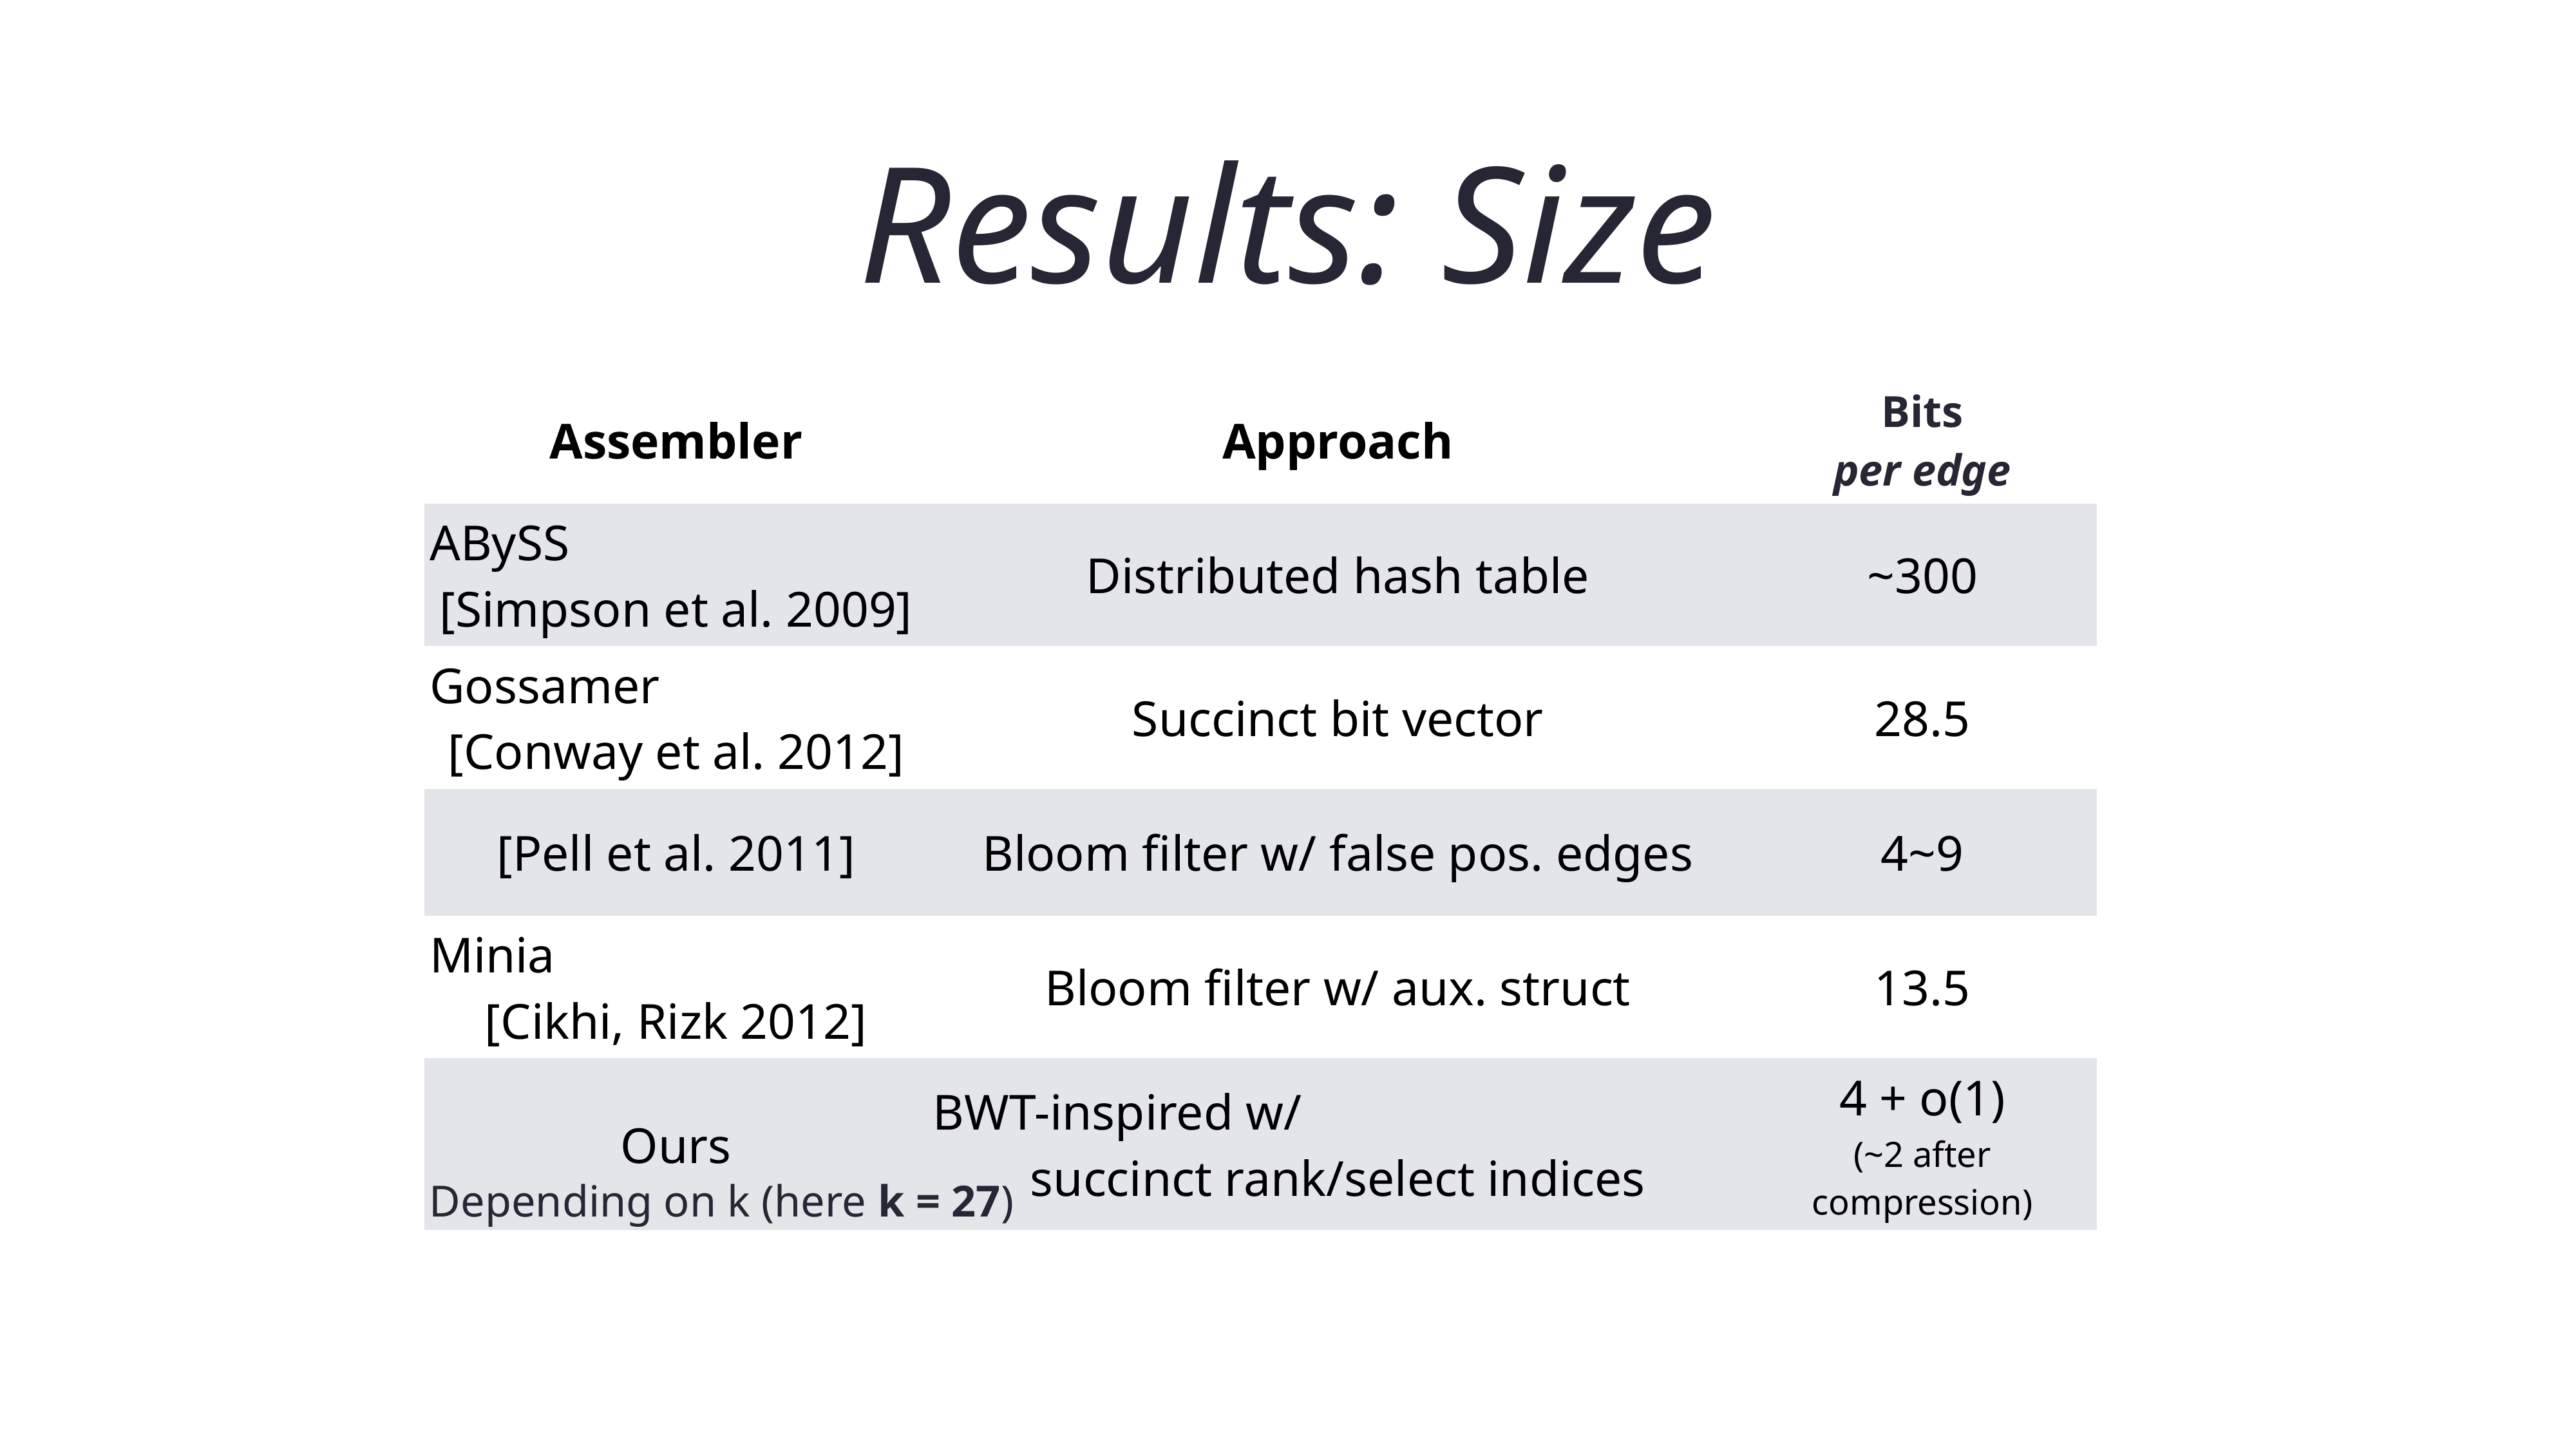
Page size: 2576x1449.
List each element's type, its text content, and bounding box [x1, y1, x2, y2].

table_cell Gossamer [Conway et al. 2012] [424, 646, 928, 789]
table_cell BWT-inspired w/ succinct rank/select indices [928, 1058, 1748, 1230]
table_cell 4 + o(1) (~2 after compression) [1748, 1058, 2097, 1230]
text_box Depending on k (here k = 27) [422, 1166, 1158, 1233]
table_header Approach [928, 401, 1748, 504]
table_cell ABySS [Simpson et al. 2009] [424, 504, 928, 646]
table_cell ~300 [1748, 504, 2097, 646]
table_cell 4~9 [1748, 789, 2097, 916]
table_cell Minia [Cikhi, Rizk 2012] [424, 916, 928, 1058]
table_header Assembler [424, 376, 928, 504]
table_cell [Pell et al. 2011] [424, 789, 928, 916]
table_cell 28.5 [1748, 646, 2097, 789]
text_box Results: Size [510, 37, 2065, 401]
table_header Bits per edge [1748, 376, 2097, 504]
table_cell Bloom filter w/ false pos. edges [928, 789, 1748, 916]
table_cell Bloom filter w/ aux. struct [928, 916, 1748, 1058]
table_cell Distributed hash table [928, 504, 1748, 646]
table_cell Succinct bit vector [928, 646, 1748, 789]
table_cell Ours [424, 1058, 928, 1166]
table_cell 13.5 [1748, 916, 2097, 1058]
